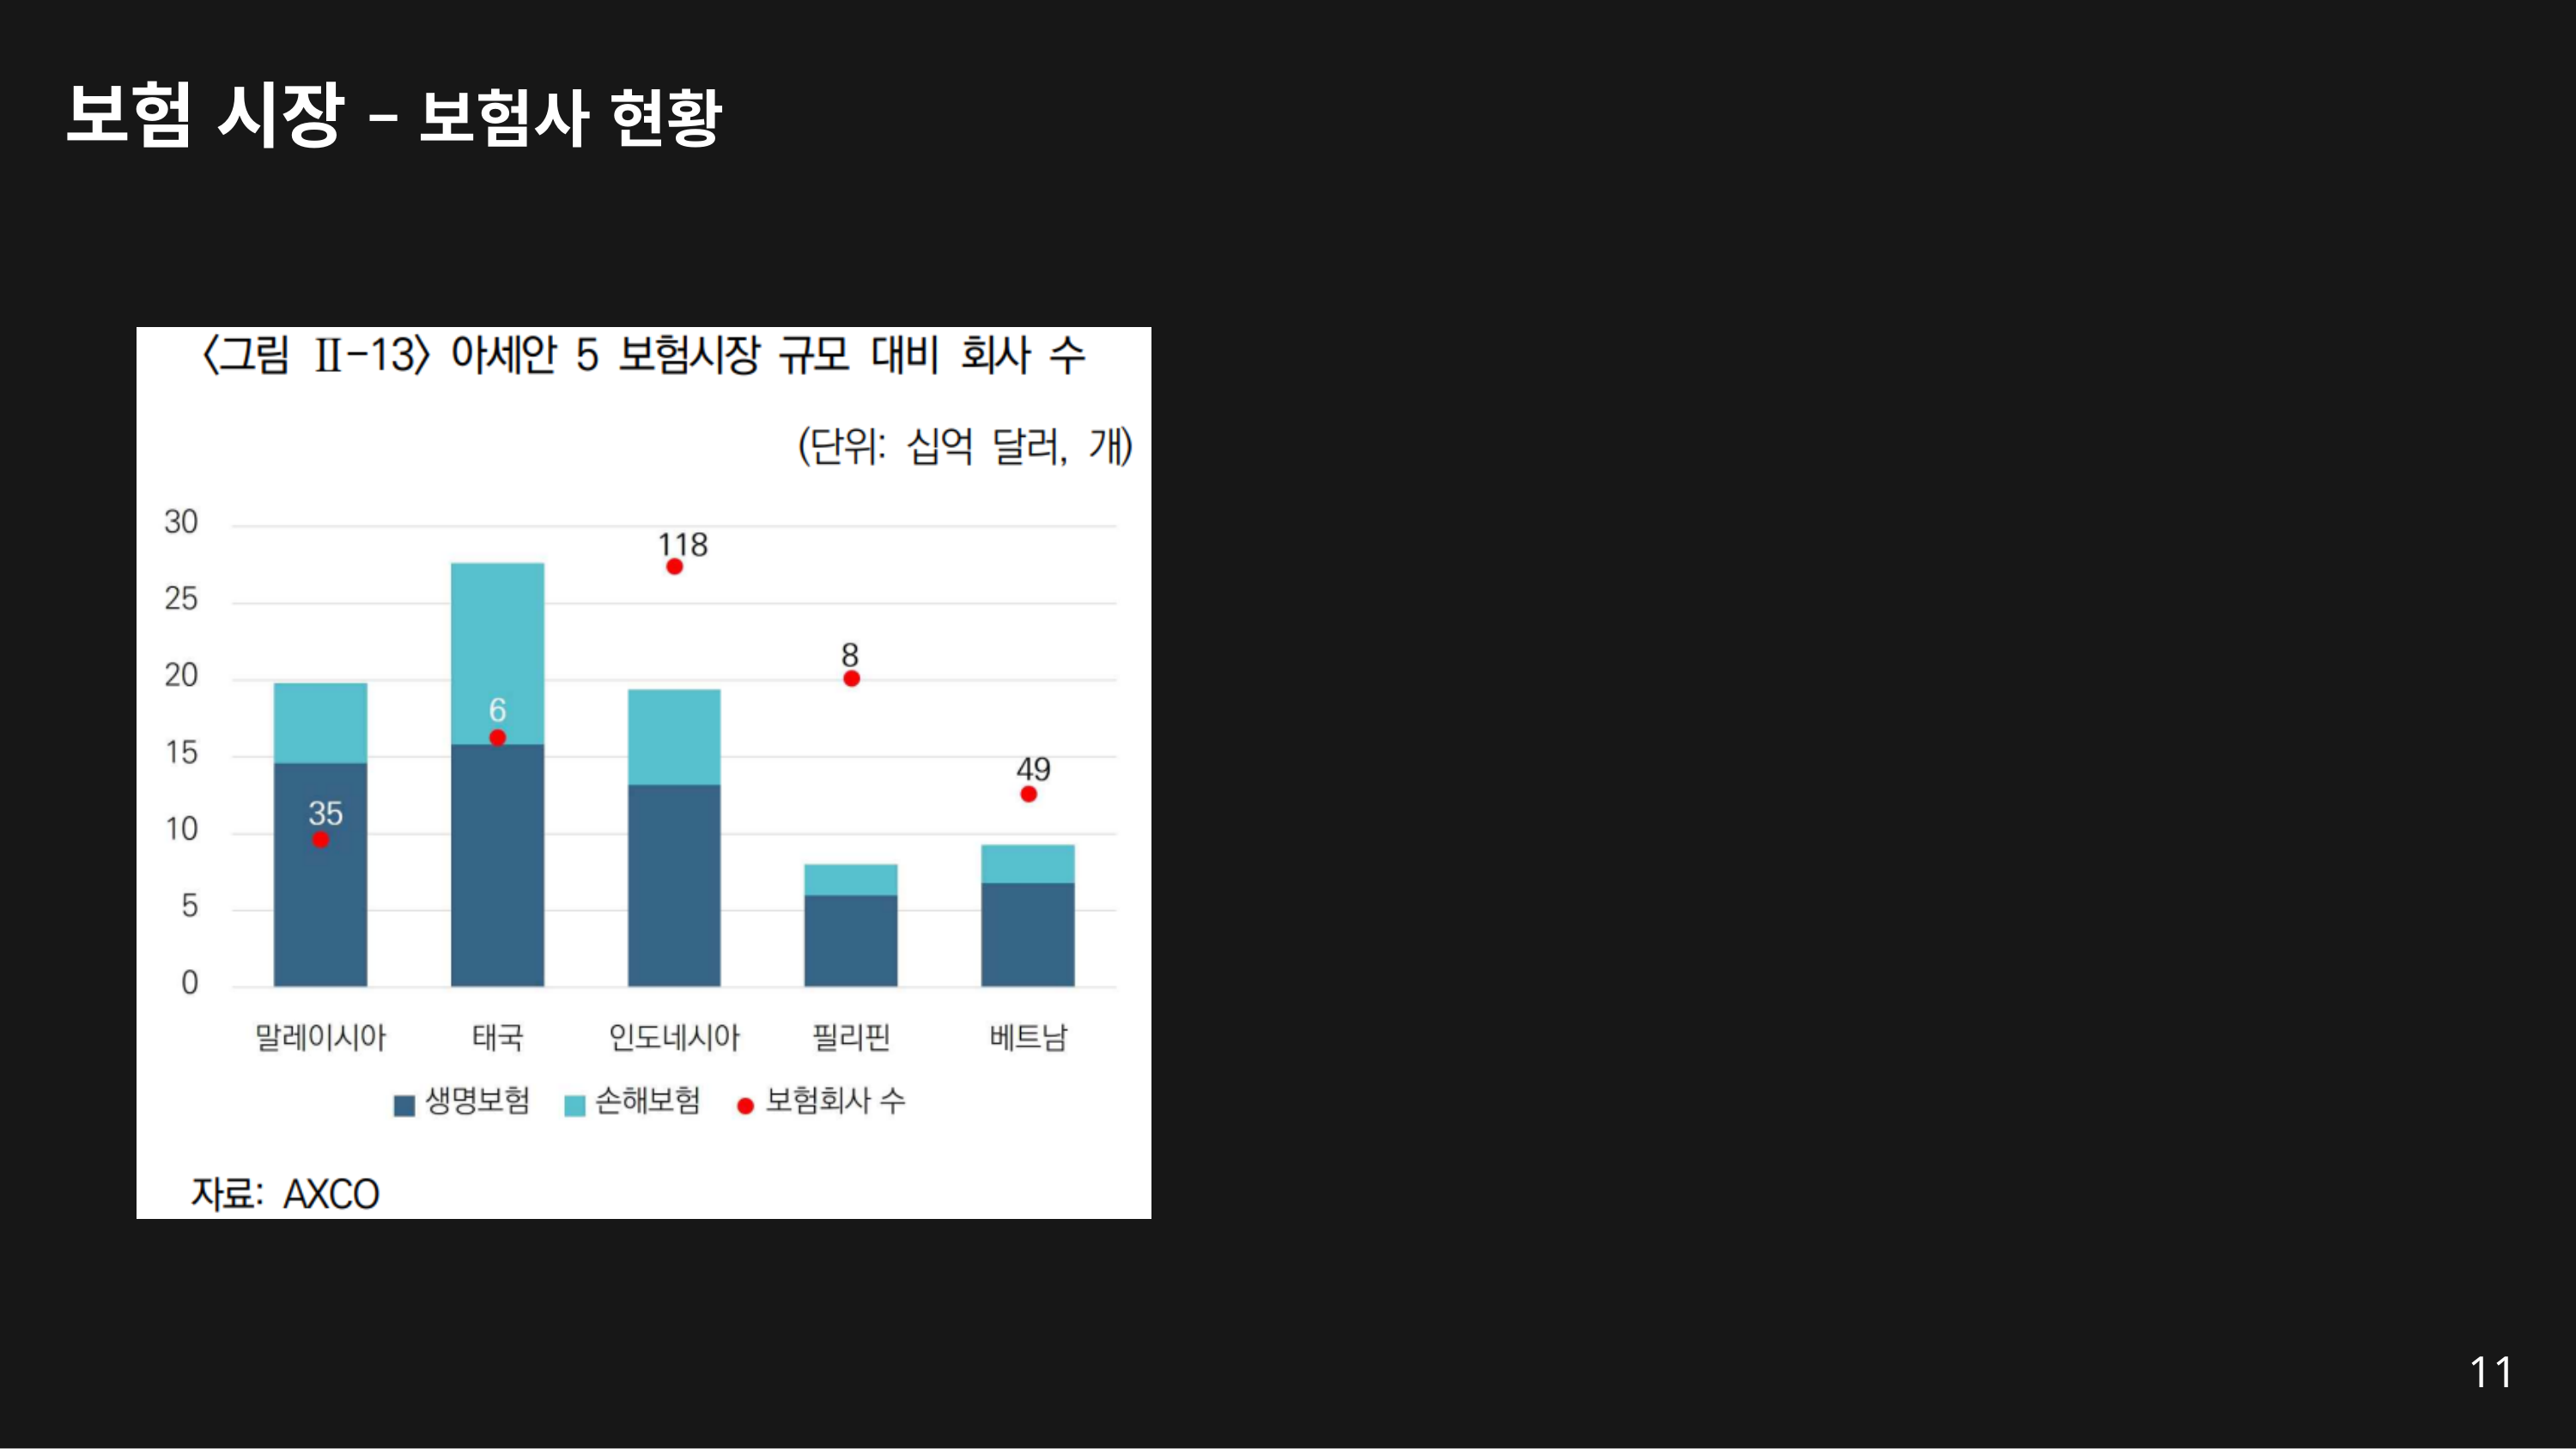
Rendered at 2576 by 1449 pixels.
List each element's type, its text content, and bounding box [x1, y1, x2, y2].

text_box 보험 시장 – 보험사 현황 [64, 15, 977, 157]
text_box 11 [2468, 1336, 2529, 1397]
text_box [0, 0, 2576, 1449]
picture [137, 326, 1151, 1220]
